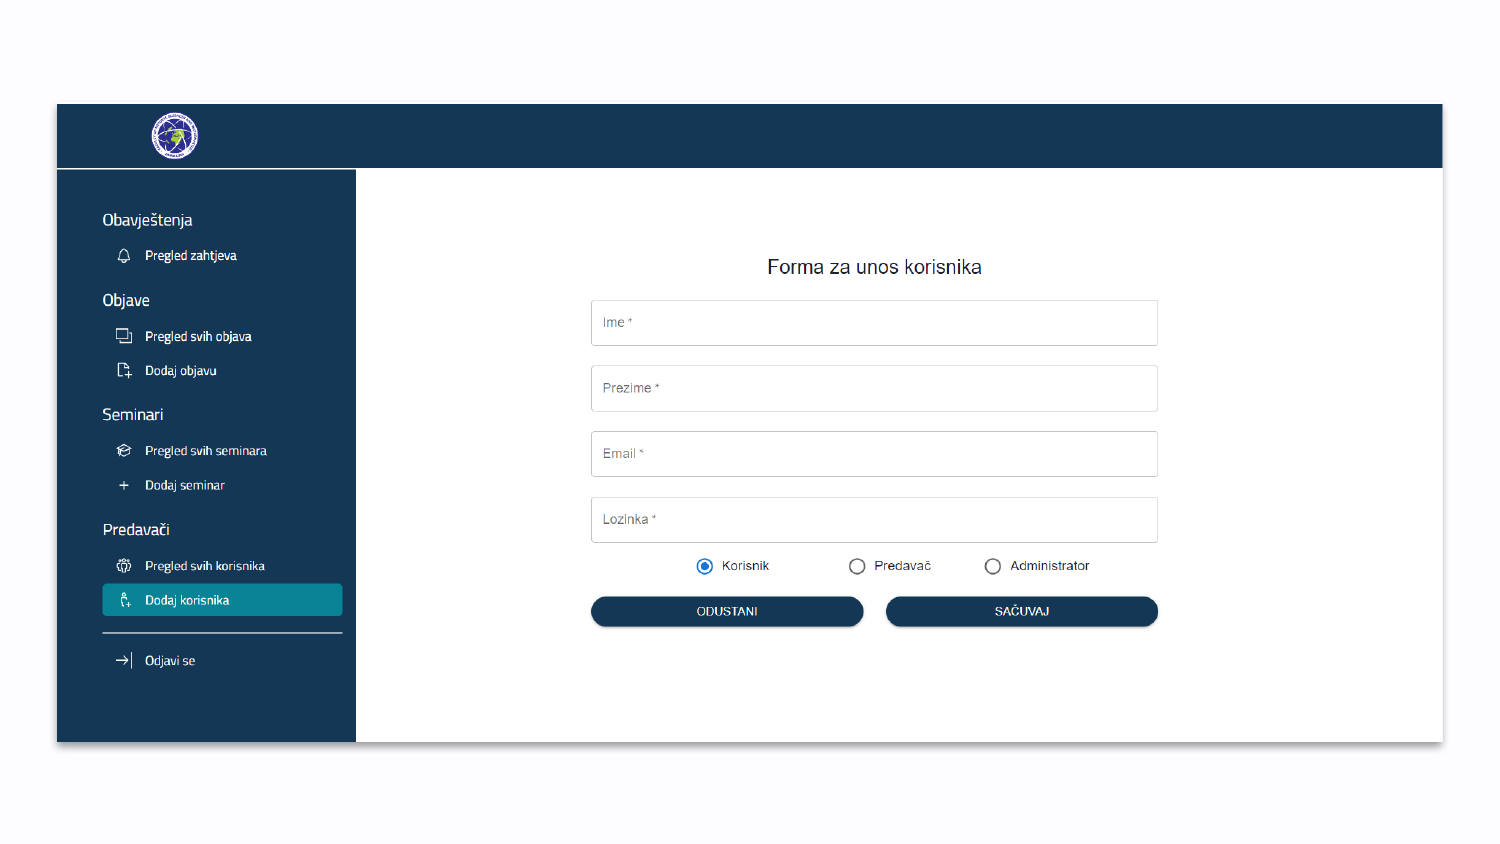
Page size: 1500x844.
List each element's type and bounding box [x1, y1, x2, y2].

picture [57, 101, 1443, 742]
